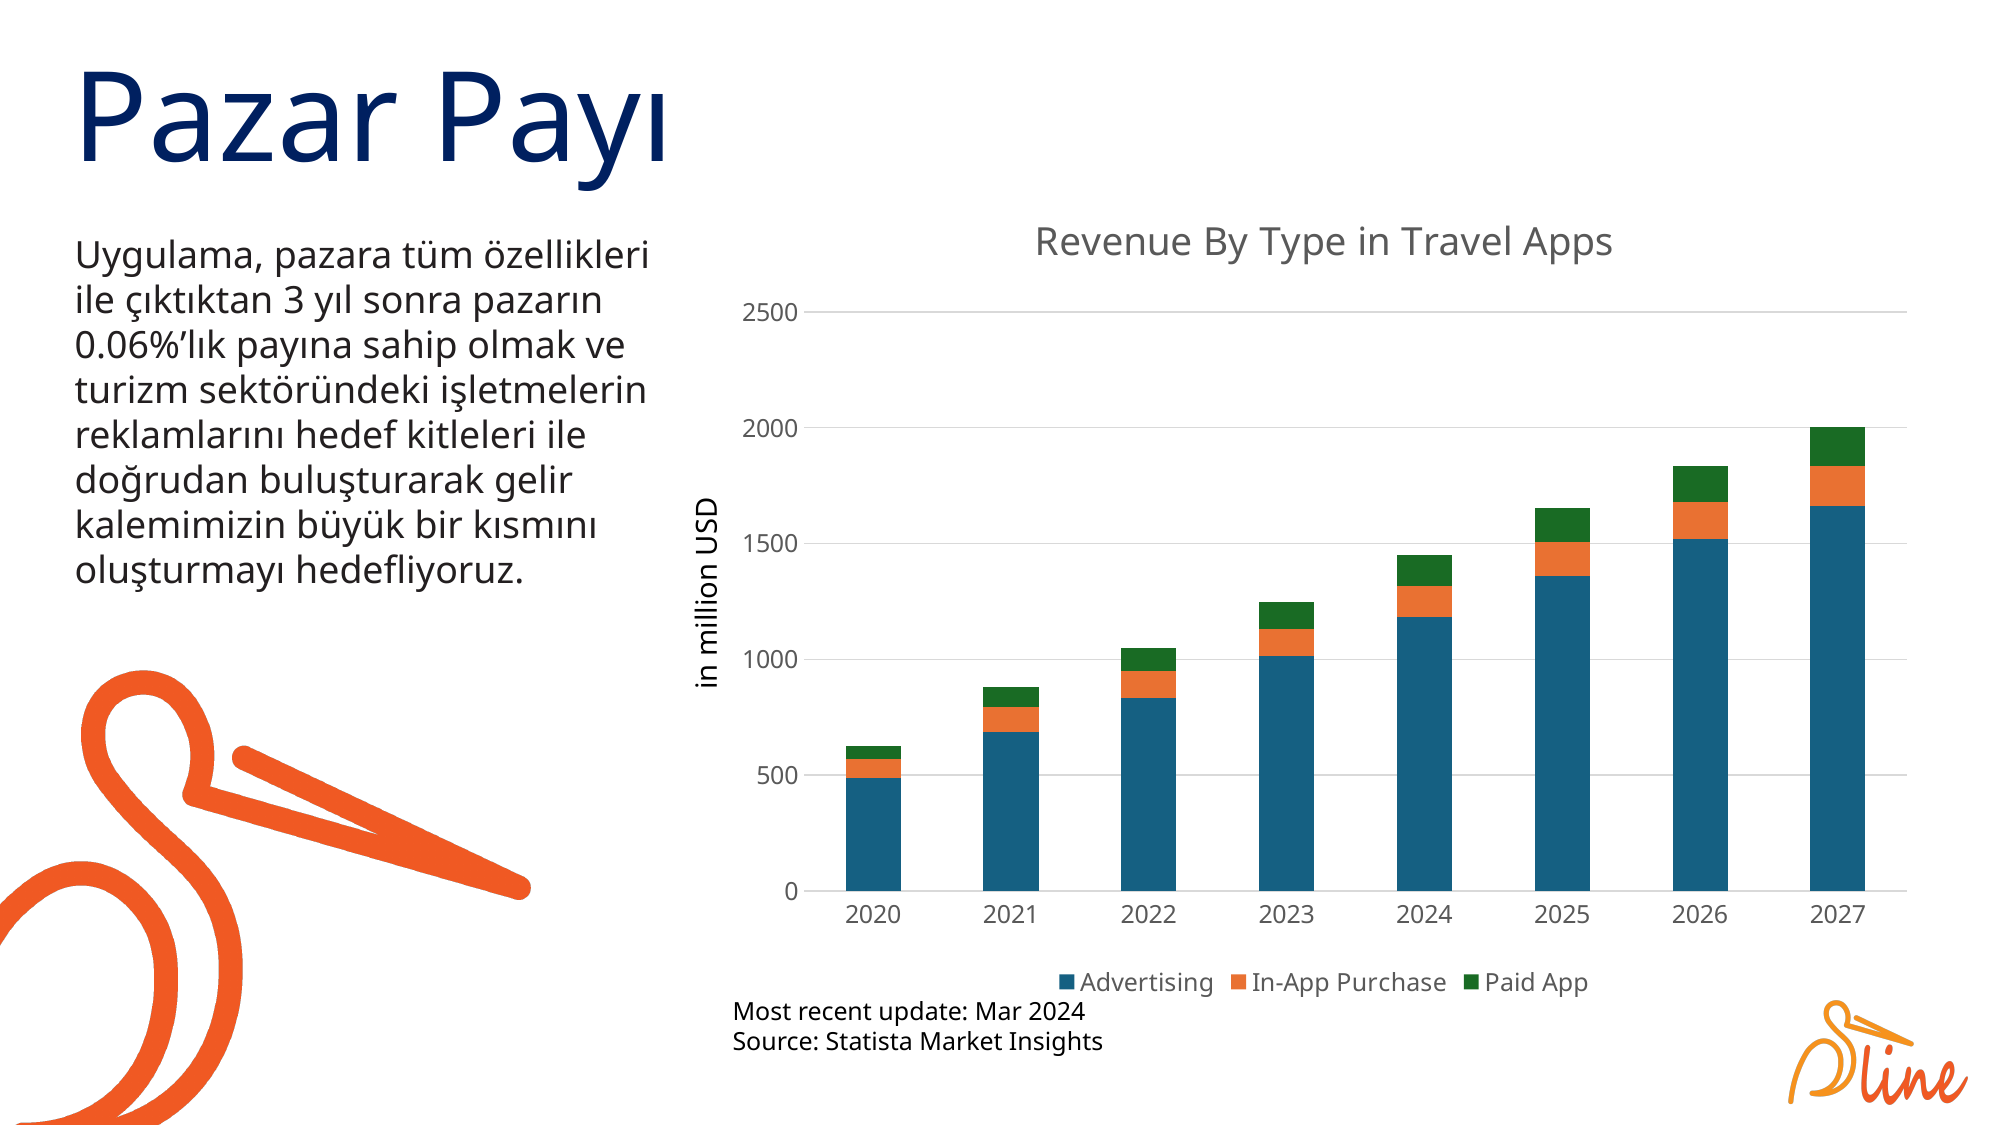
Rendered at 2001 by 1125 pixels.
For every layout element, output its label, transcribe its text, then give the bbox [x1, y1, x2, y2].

picture [0, 666, 740, 1125]
chart [717, 176, 1932, 1006]
text_box Uygulama, pazara tüm özellikleri ile çıktıktan 3 yıl sonra pazarın 0.06%’lık payına sahip olmak ve turizm sektöründeki işletmelerin reklamlarını hedef kitleleri ile doğrudan buluşturarak gelir kalemimizin büyük bir kısmını oluşturmayı hedefliyoruz. [57, 223, 699, 666]
text_box in million USD [680, 442, 717, 666]
title Pazar Payı [57, 33, 910, 196]
picture [1755, 987, 2000, 1125]
text_box Most recent update: Mar 2024 Source: Statista Market Insights [740, 1006, 1755, 1063]
